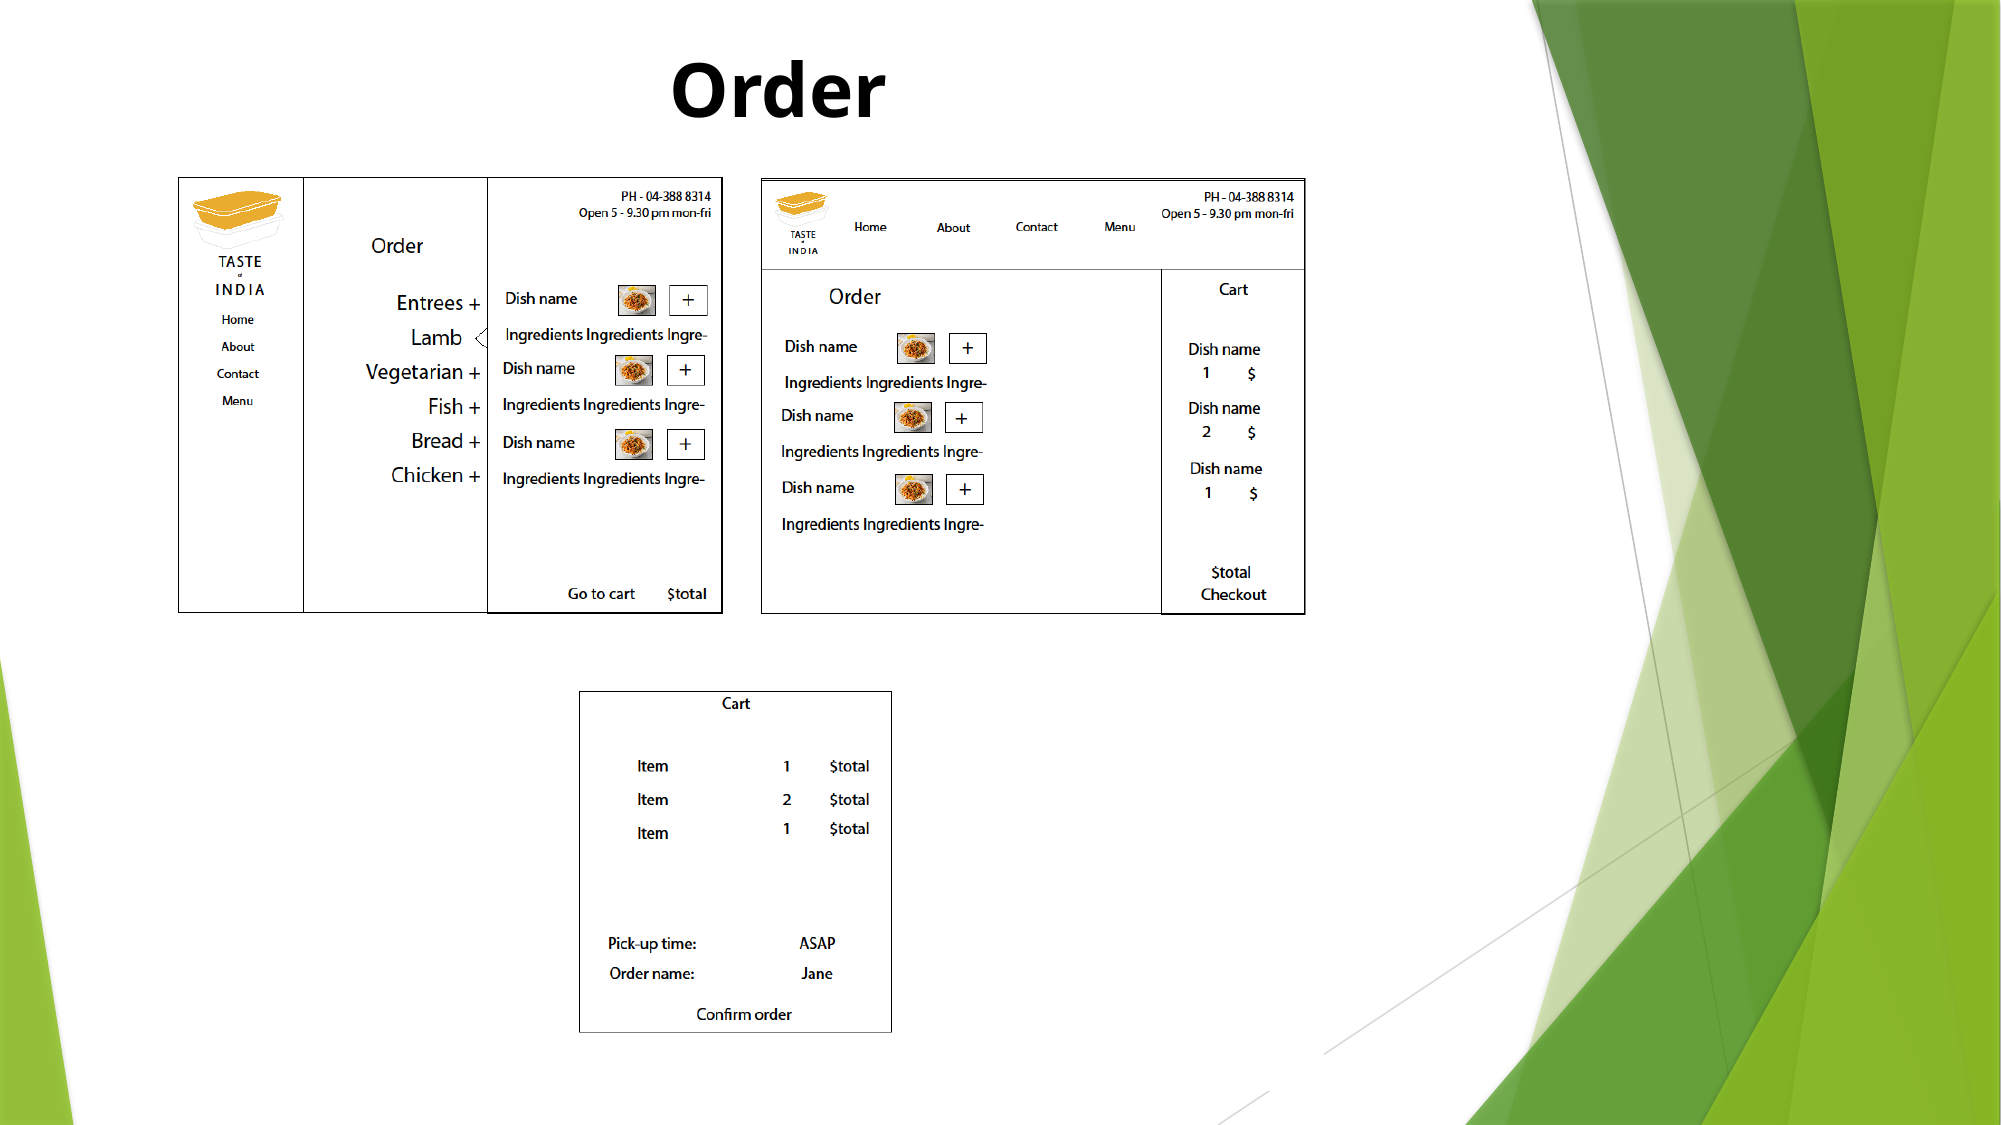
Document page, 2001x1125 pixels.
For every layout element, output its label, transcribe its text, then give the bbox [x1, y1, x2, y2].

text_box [165, 163, 1325, 1091]
text_box Order [596, 34, 961, 140]
